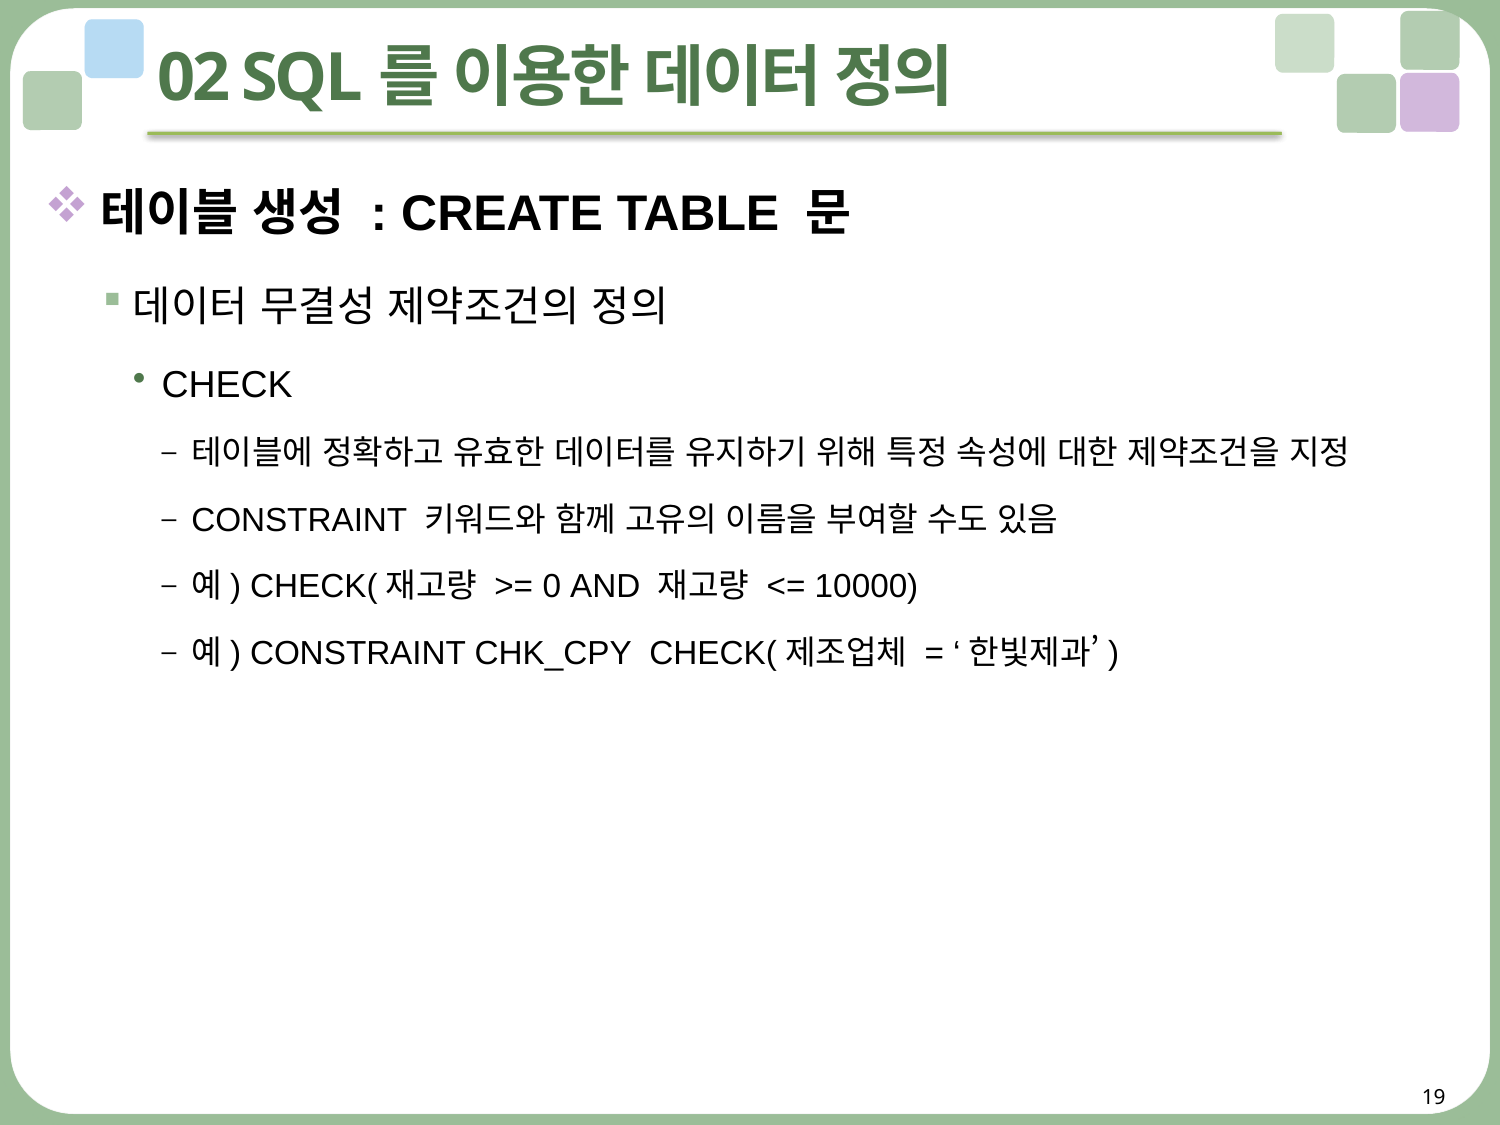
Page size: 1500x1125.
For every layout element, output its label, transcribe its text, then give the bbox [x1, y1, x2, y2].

picture [0, 0, 1500, 1125]
list 테이블 생성 : CREATE TABLE 문 데이터 무결성 제약조건의 정의 CHECK 테이블에 정확하고 유효한 데이터를 유지하기 위해 특정 속성에 대한 제약조건을 지정 CONSTRAINT 키워드와 함께 고유의 이름을 부여할 수도 있음 예) CHECK(재고량 >= 0 AND 재고량 <= 10000) 예) CONSTRAINT CHK_CPY CHECK(제조업체 = ‘한빛제과’) [29, 172, 1489, 1083]
title 02 SQL를 이용한 데이터 정의 [142, 25, 1459, 123]
